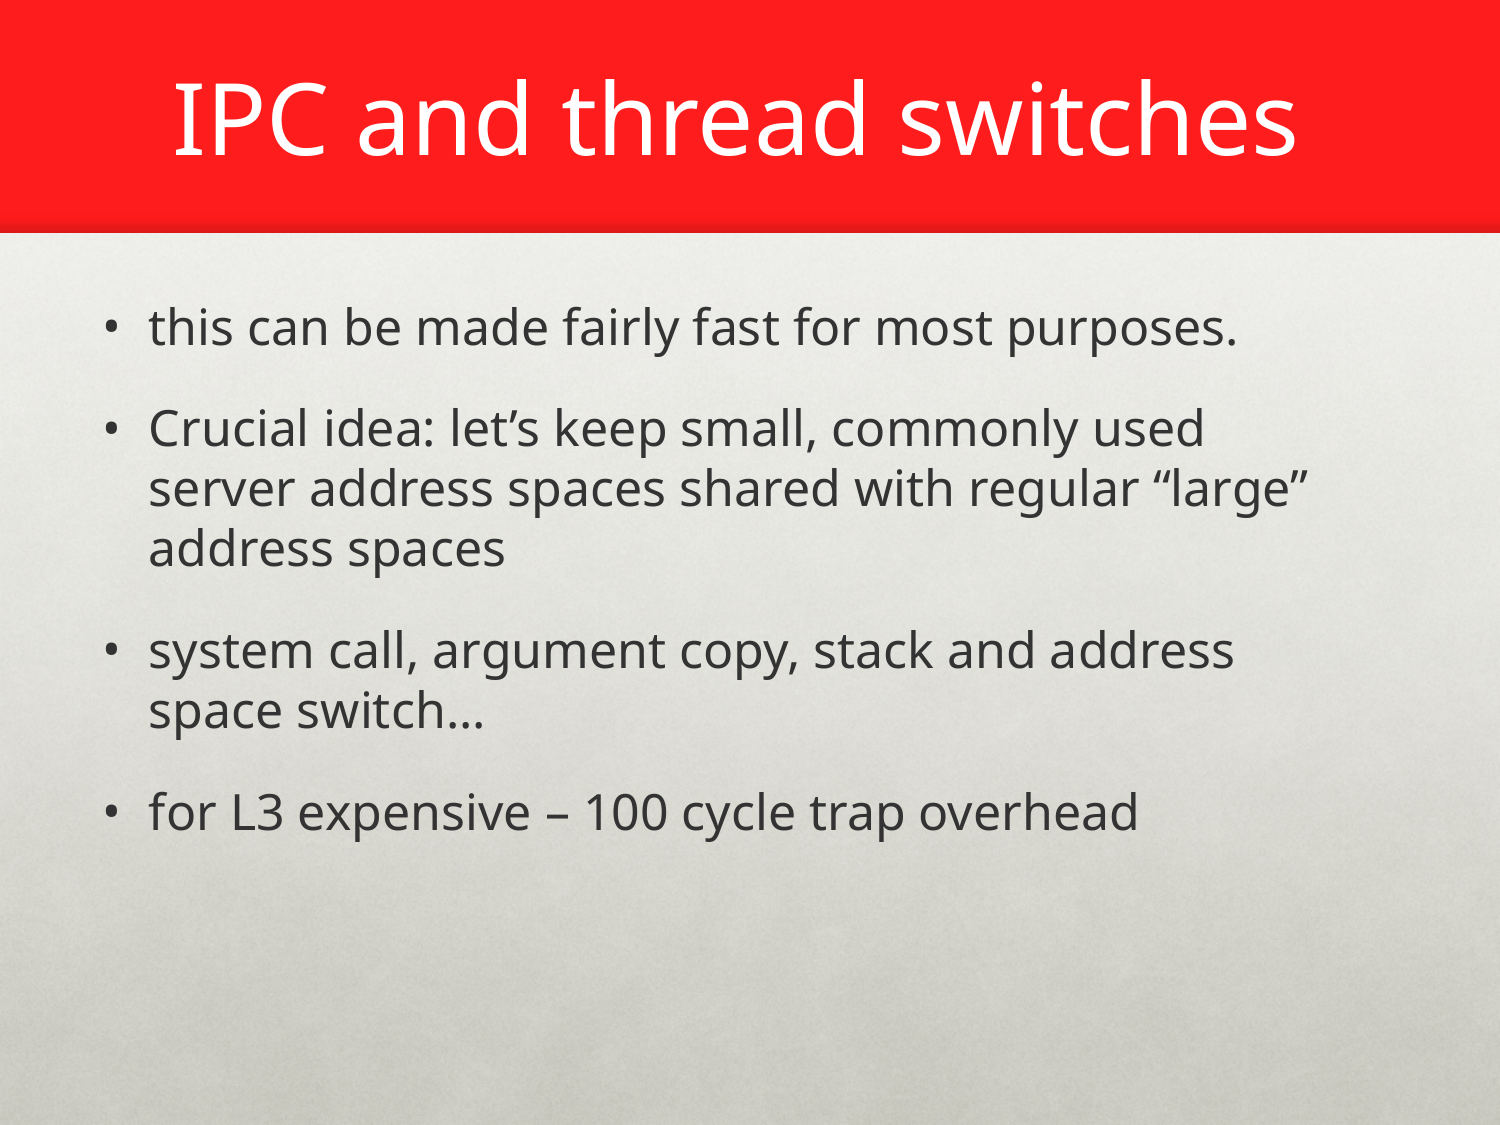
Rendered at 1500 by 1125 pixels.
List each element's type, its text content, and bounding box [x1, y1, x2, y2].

title IPC and thread switches [127, 10, 1372, 221]
picture [0, 214, 1500, 1125]
list this can be made fairly fast for most purposes. Crucial idea: let’s keep small, commonly used server address spaces shared with regular “large” address spaces system call, argument copy, stack and address space switch... for L3 expensive – 100 cycle trap overhead [87, 287, 1332, 993]
